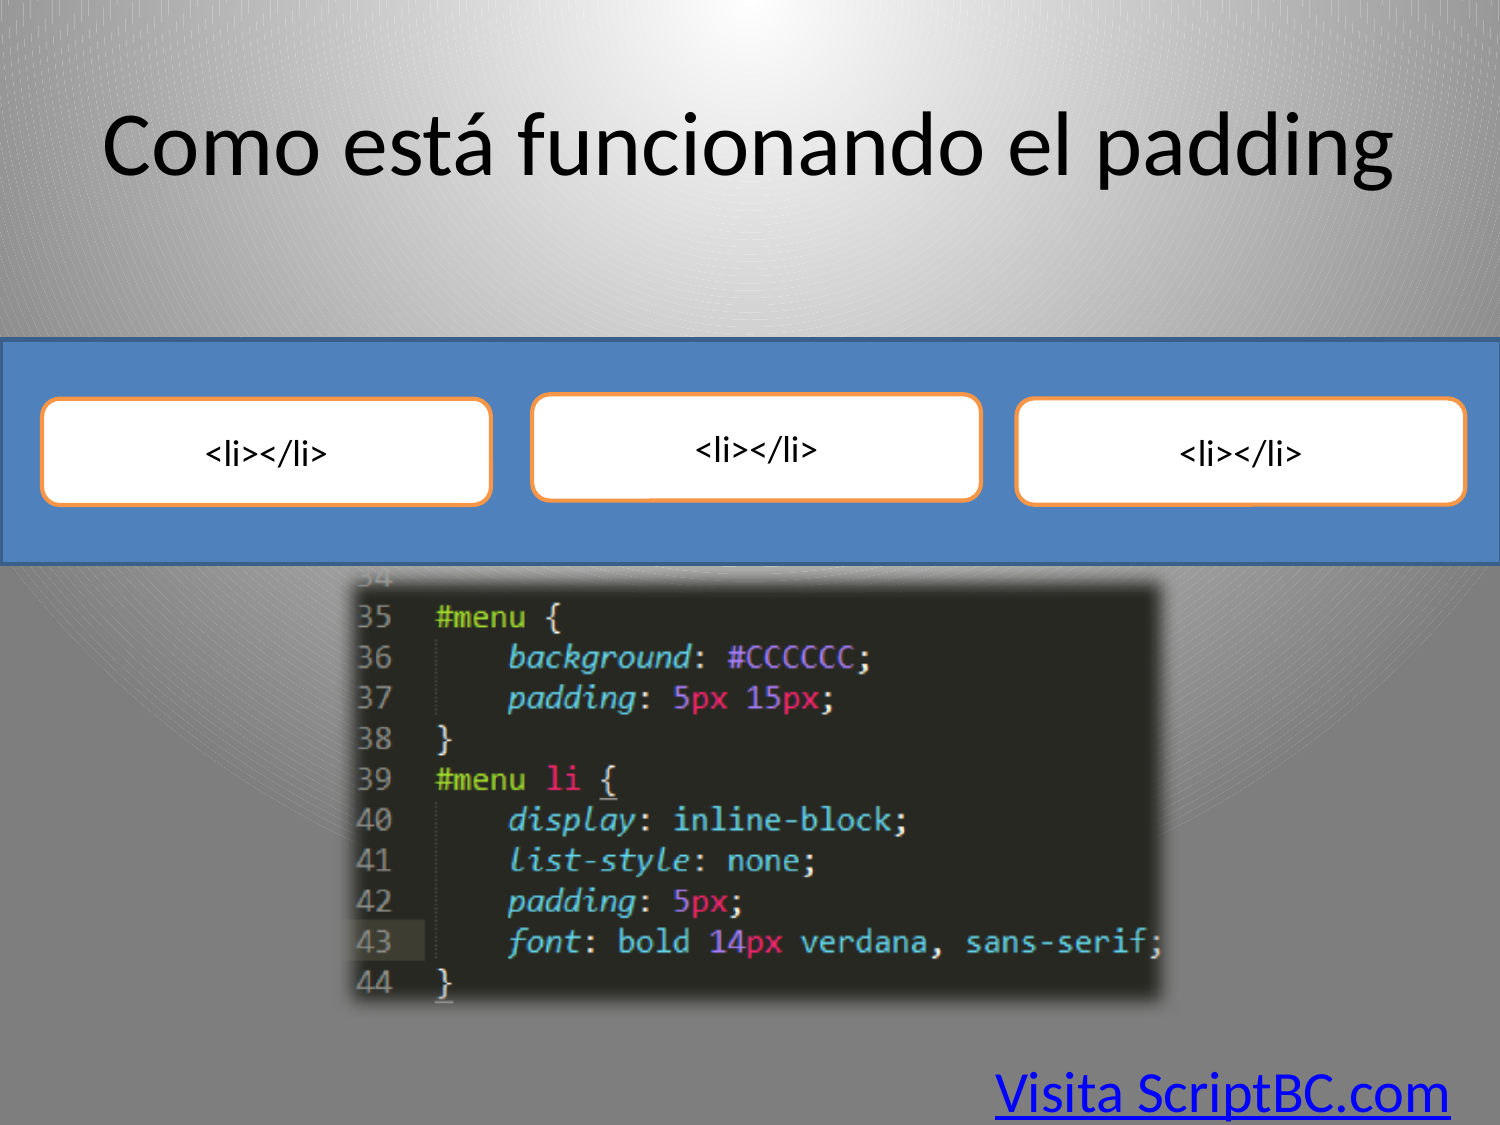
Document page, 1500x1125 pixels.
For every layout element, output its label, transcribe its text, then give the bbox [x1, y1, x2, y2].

text_box <li></li> [39, 396, 494, 508]
title Como está funcionando el padding [75, 45, 1425, 233]
text_box [0, 337, 1500, 566]
text_box <li></li> [1014, 396, 1468, 507]
text_box Visita ScriptBC.com [980, 1046, 1500, 1125]
picture [334, 563, 1179, 1018]
text_box <li></li> [530, 392, 984, 503]
